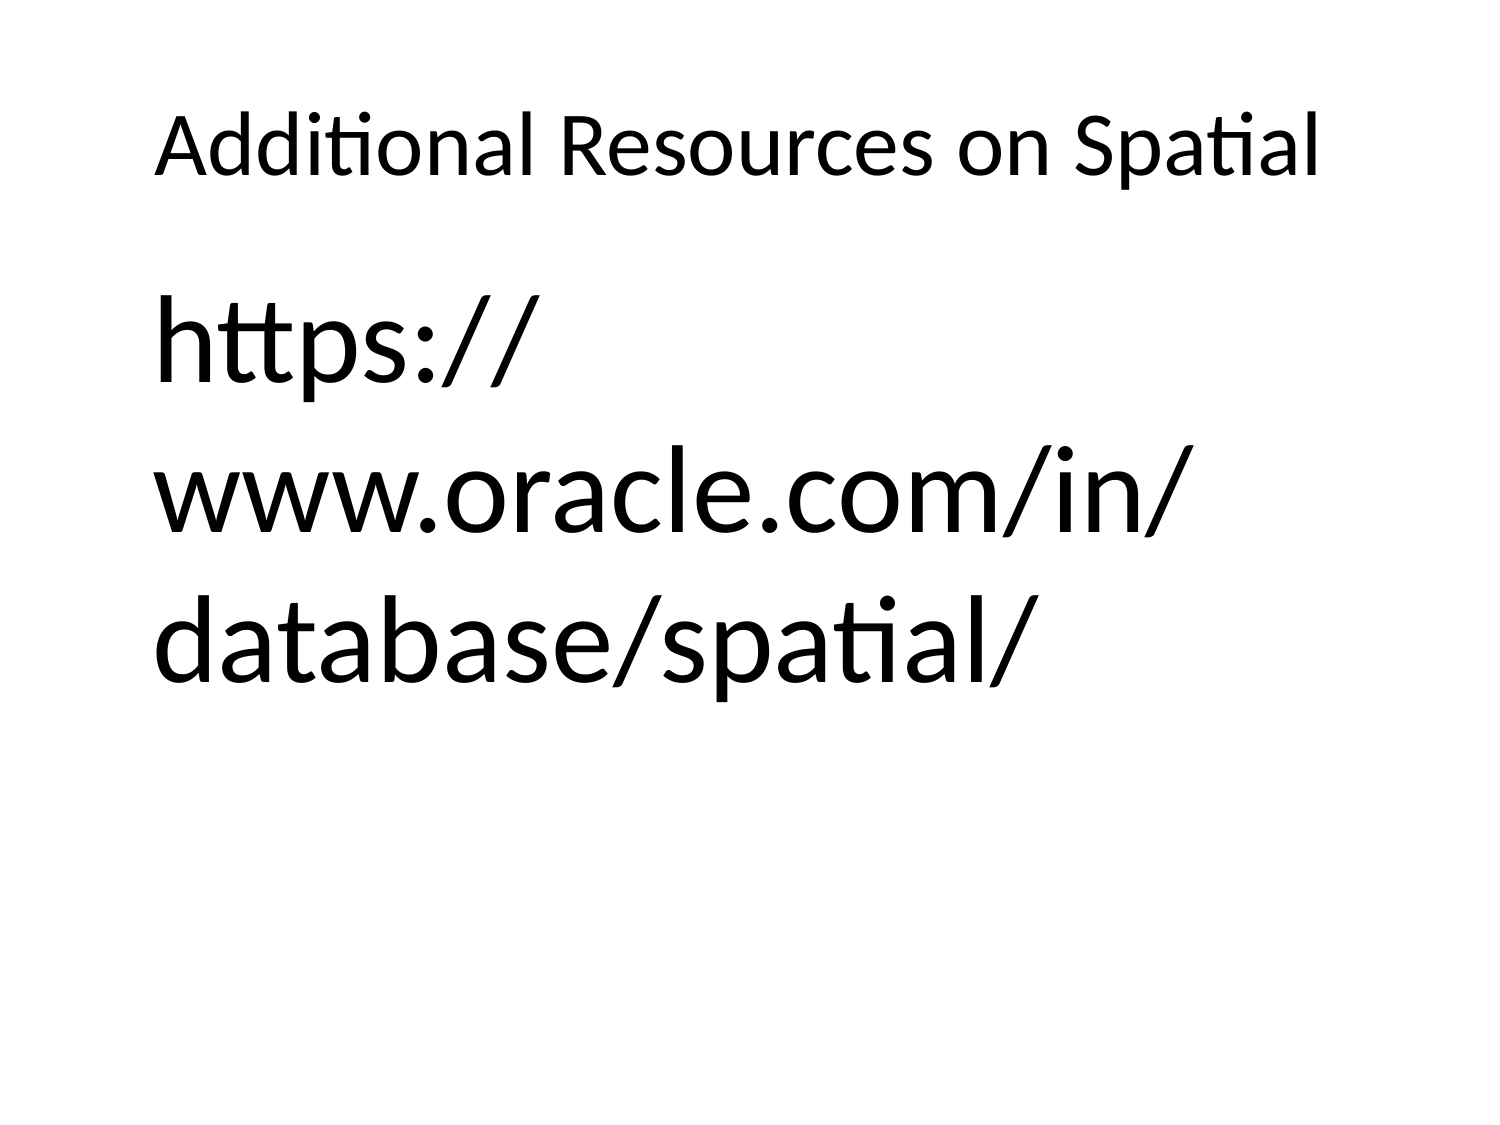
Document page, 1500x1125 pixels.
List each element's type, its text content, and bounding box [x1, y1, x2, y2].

title Additional Resources on Spatial [75, 45, 1425, 233]
text_box https://www.oracle.com/in/database/spatial/ [137, 249, 1400, 715]
